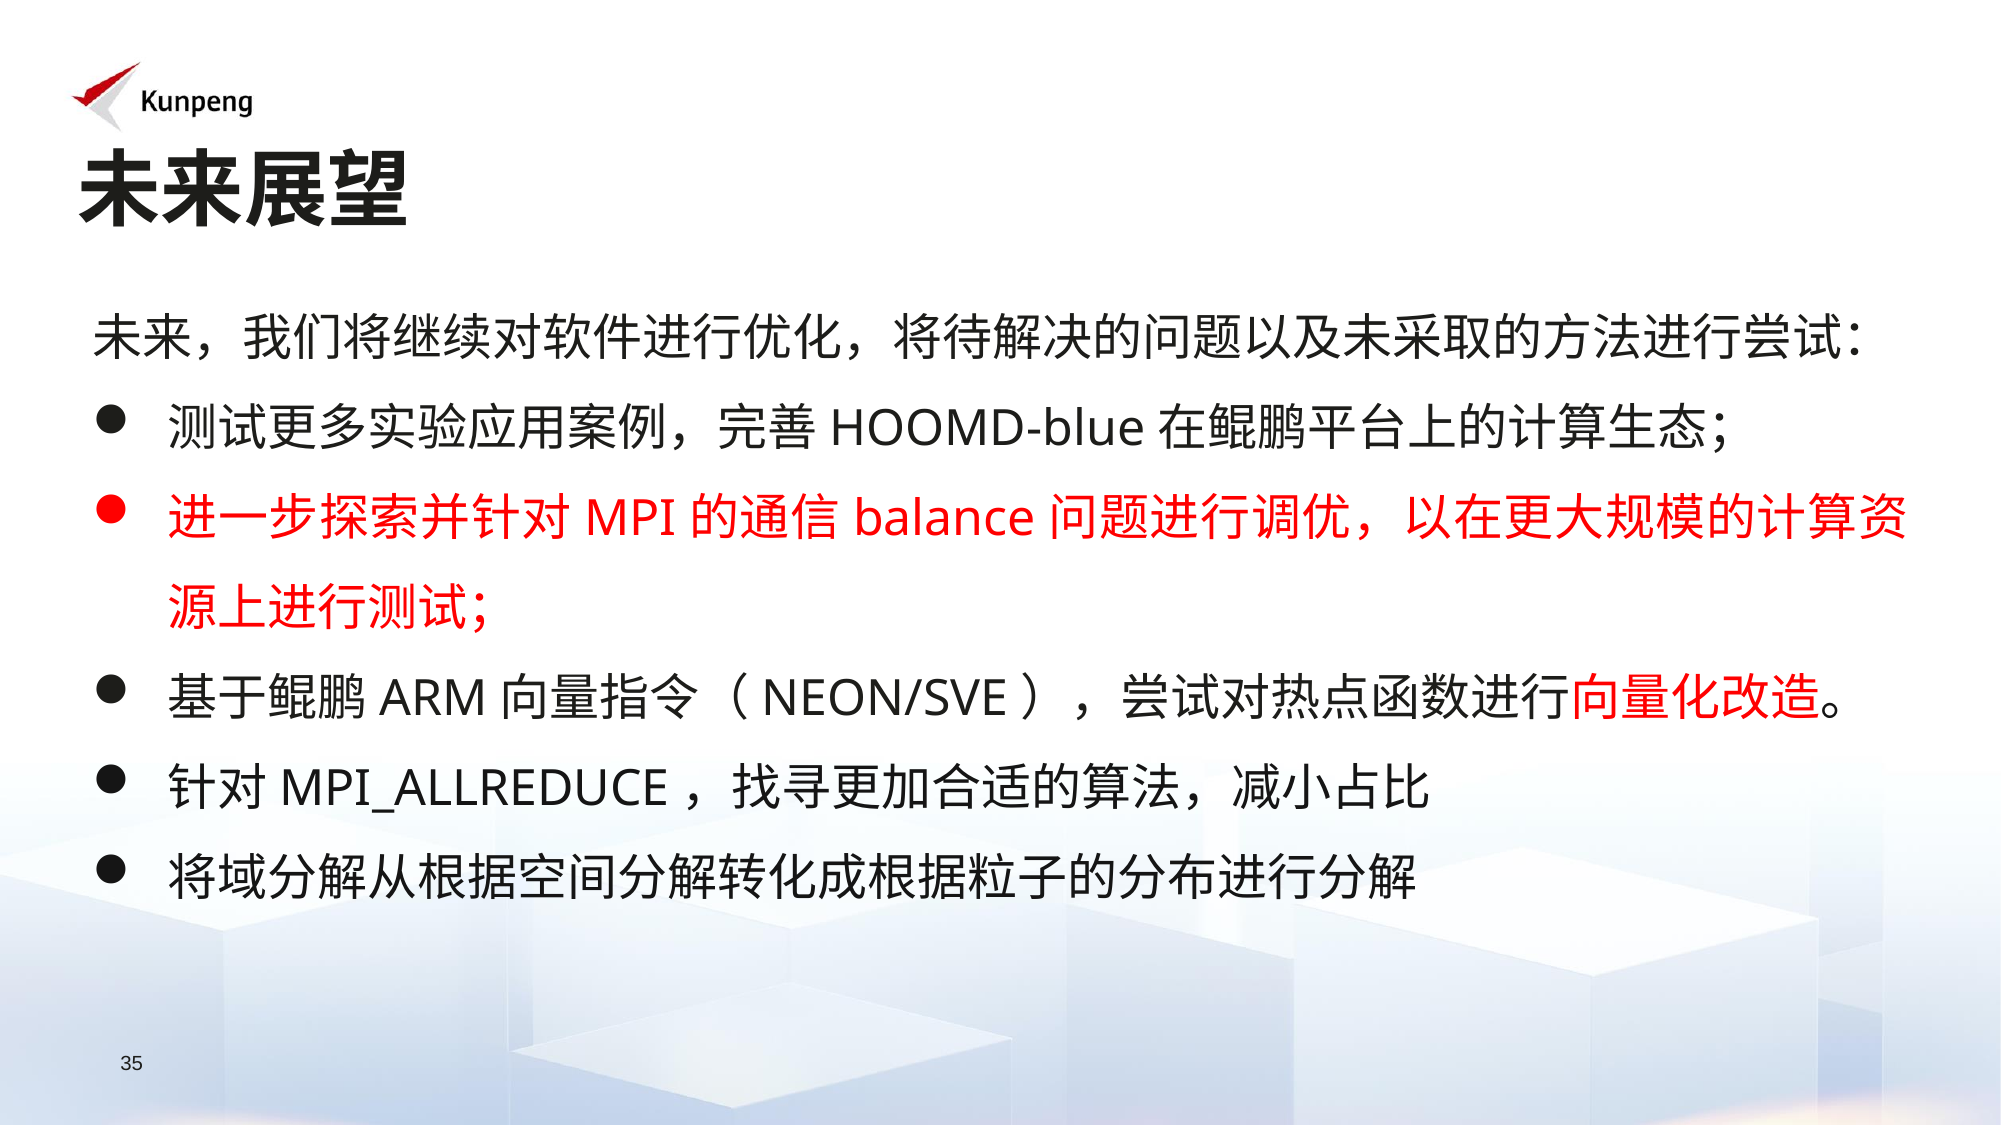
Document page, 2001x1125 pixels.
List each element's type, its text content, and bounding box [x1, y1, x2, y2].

picture [0, 0, 2001, 1125]
subtitle 未来展望 [77, 164, 1840, 286]
text_box 未来，我们将继续对软件进行优化，将待解决的问题以及未采取的方法进行尝试： 测试更多实验应用案例，完善HOOMD-blue在鲲鹏平台上的计算生态； 进一步探索并针对MPI的通信balance问题进行调优，以在更大规模的计算资源上进行测试； 基于鲲鹏ARM向量指令（NEON/SVE），尝试对热点函数进行向量化改造。 针对MPI_ALLREDUCE，找寻更加合适的算法，减小占比 将域分解从根据空间分解转化成根据粒子的分布进行分解 [77, 286, 1923, 913]
